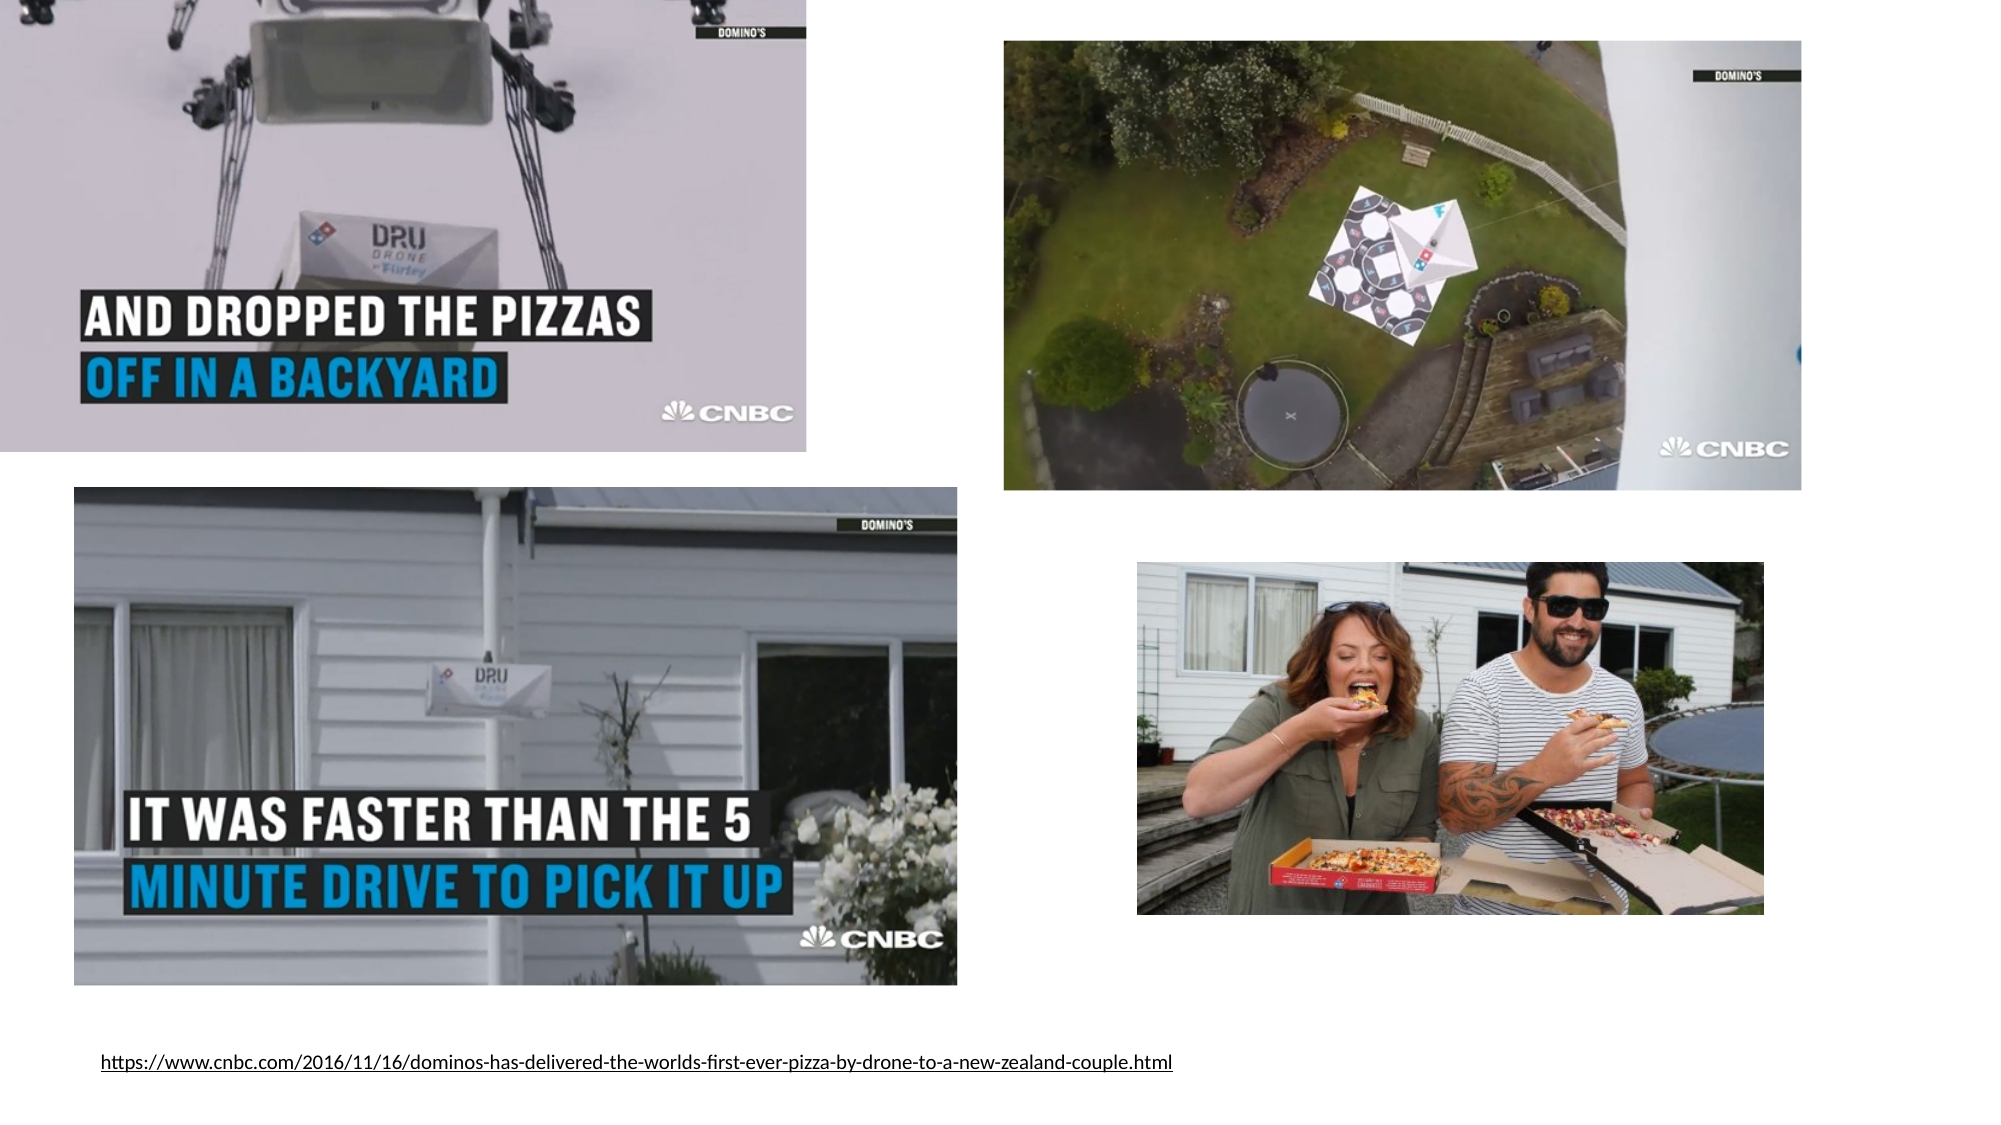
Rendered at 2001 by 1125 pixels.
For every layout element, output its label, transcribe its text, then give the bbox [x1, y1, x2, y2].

picture [1137, 562, 1764, 915]
picture [982, 13, 1834, 512]
picture [74, 487, 962, 990]
picture [0, 0, 810, 452]
text_box https://www.cnbc.com/2016/11/16/dominos-has-delivered-the-worlds-first-ever-pizza-by-drone-to-a-new-zealand-couple.html [85, 1041, 1335, 1081]
